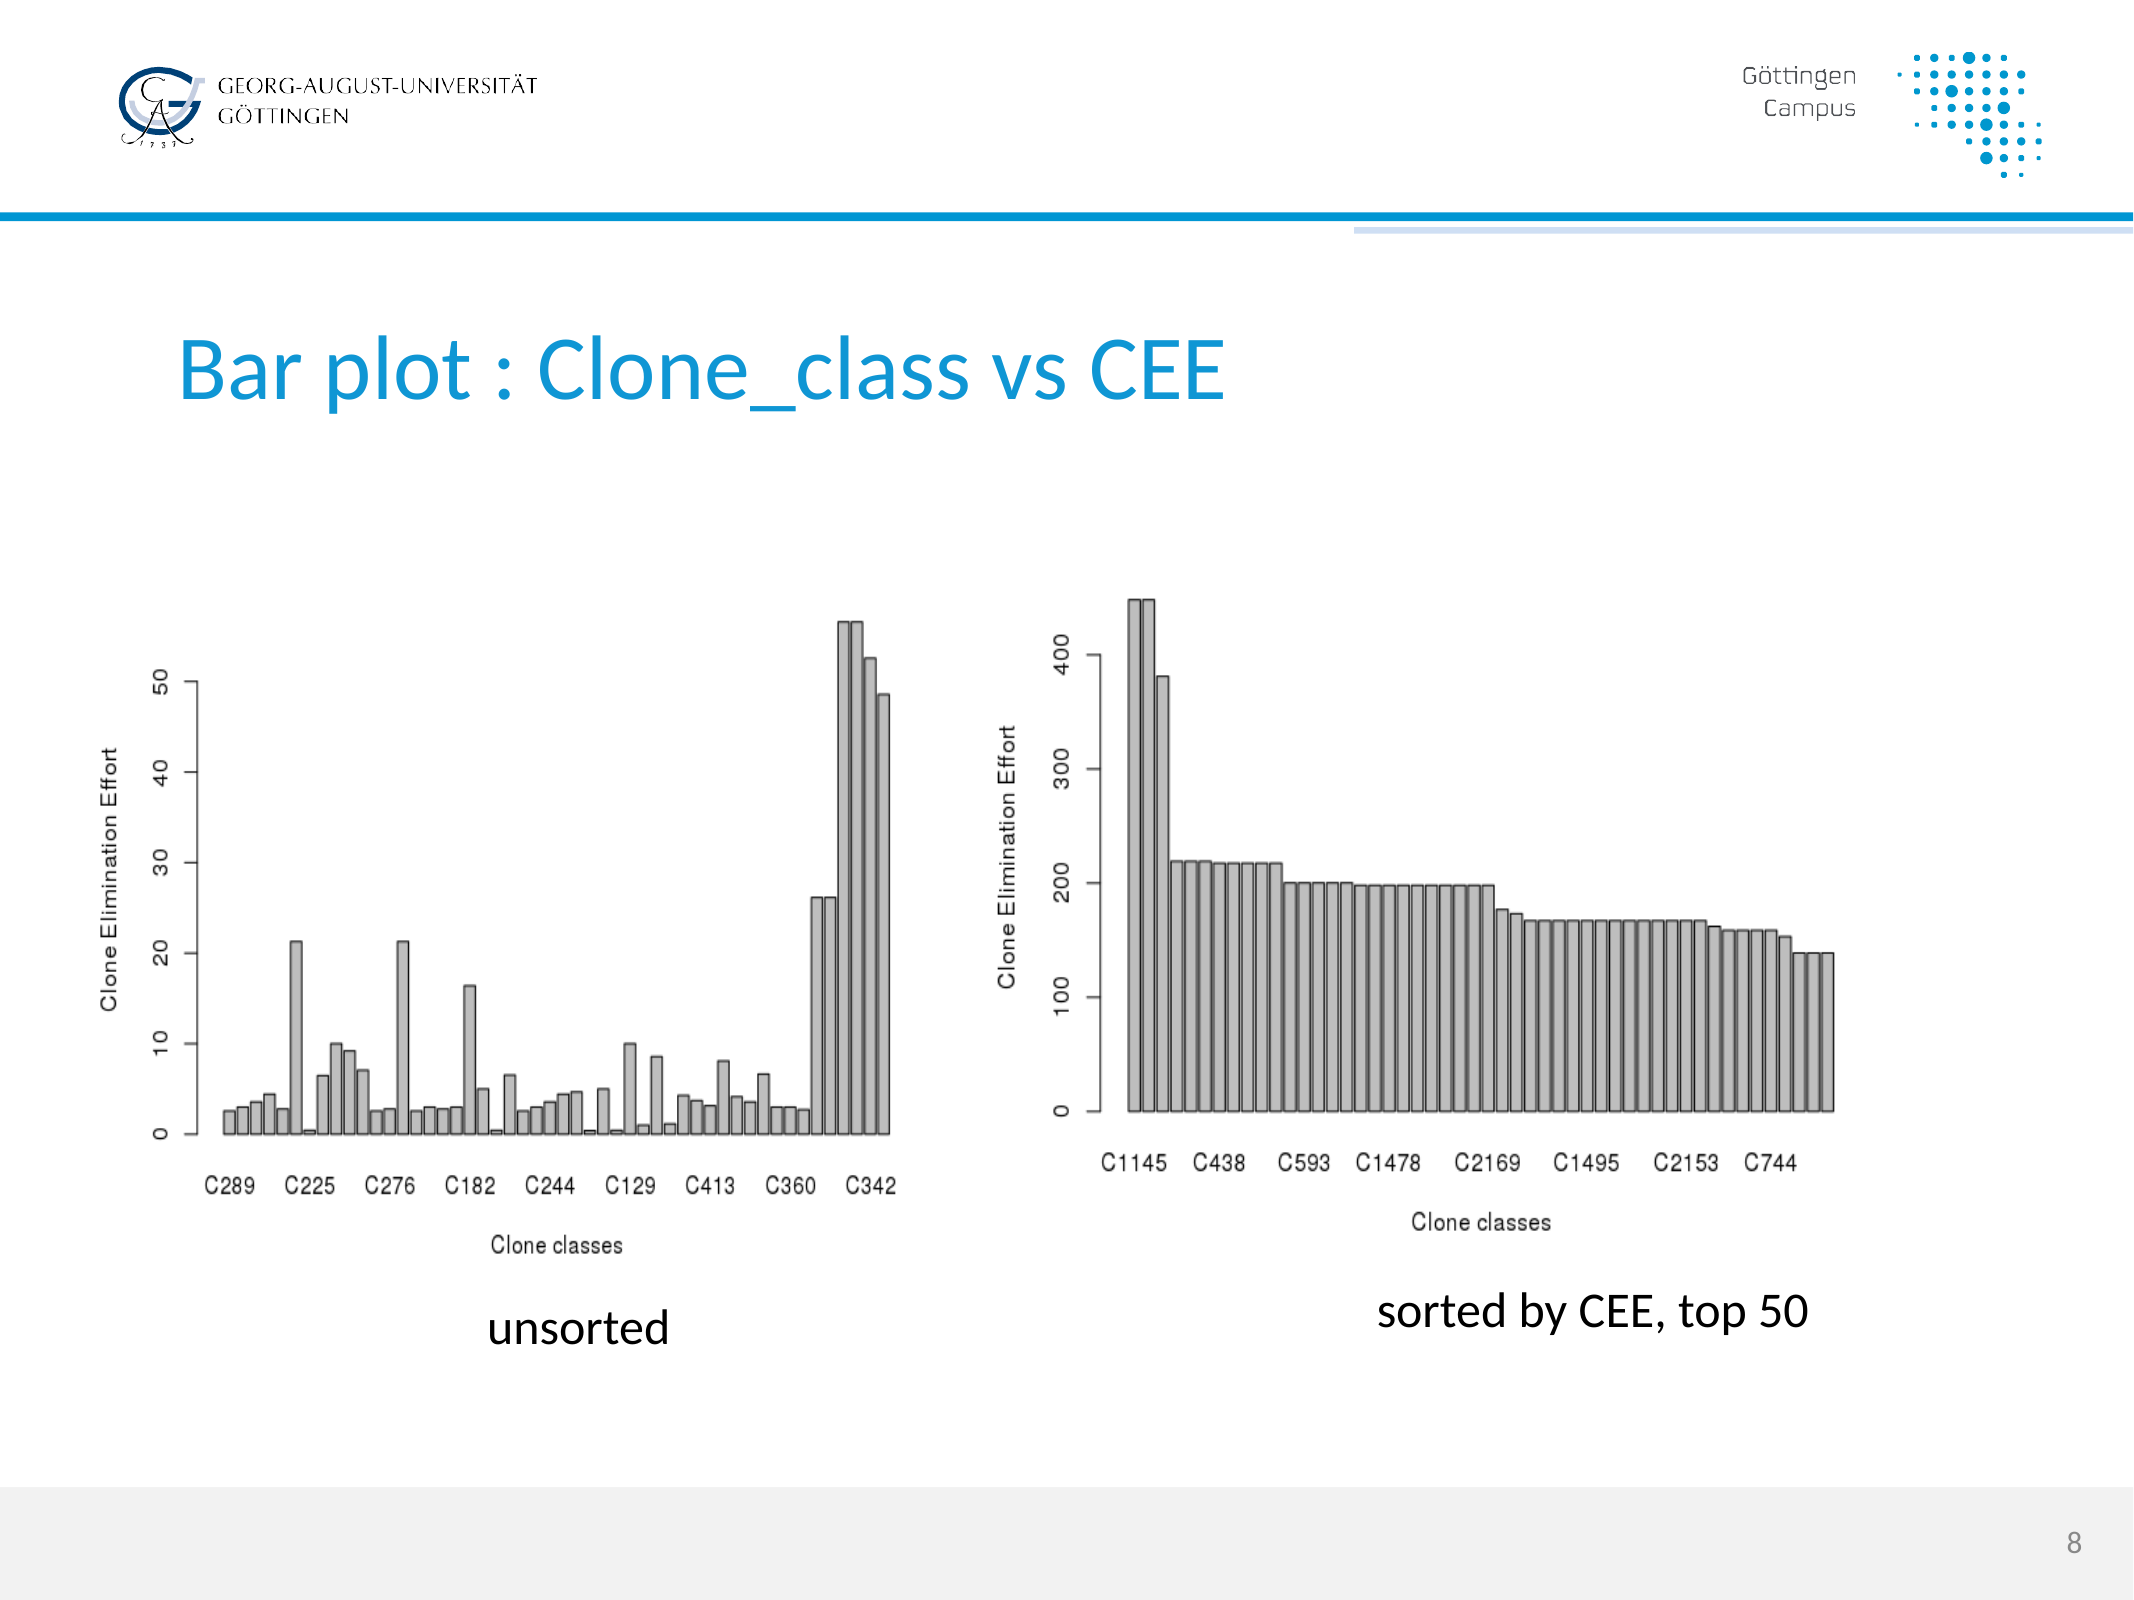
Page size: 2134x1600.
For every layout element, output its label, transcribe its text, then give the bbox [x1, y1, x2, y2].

picture [94, 499, 969, 1293]
text_box unsorted [479, 1300, 678, 1363]
picture [991, 477, 1918, 1270]
picture [218, 74, 537, 124]
title Bar plot : Clone_class vs CEE [176, 307, 1957, 420]
slide_number 8 [2046, 1522, 2083, 1559]
picture [1743, 66, 1855, 121]
text_box sorted by CEE, top 50 [1369, 1278, 1817, 1345]
